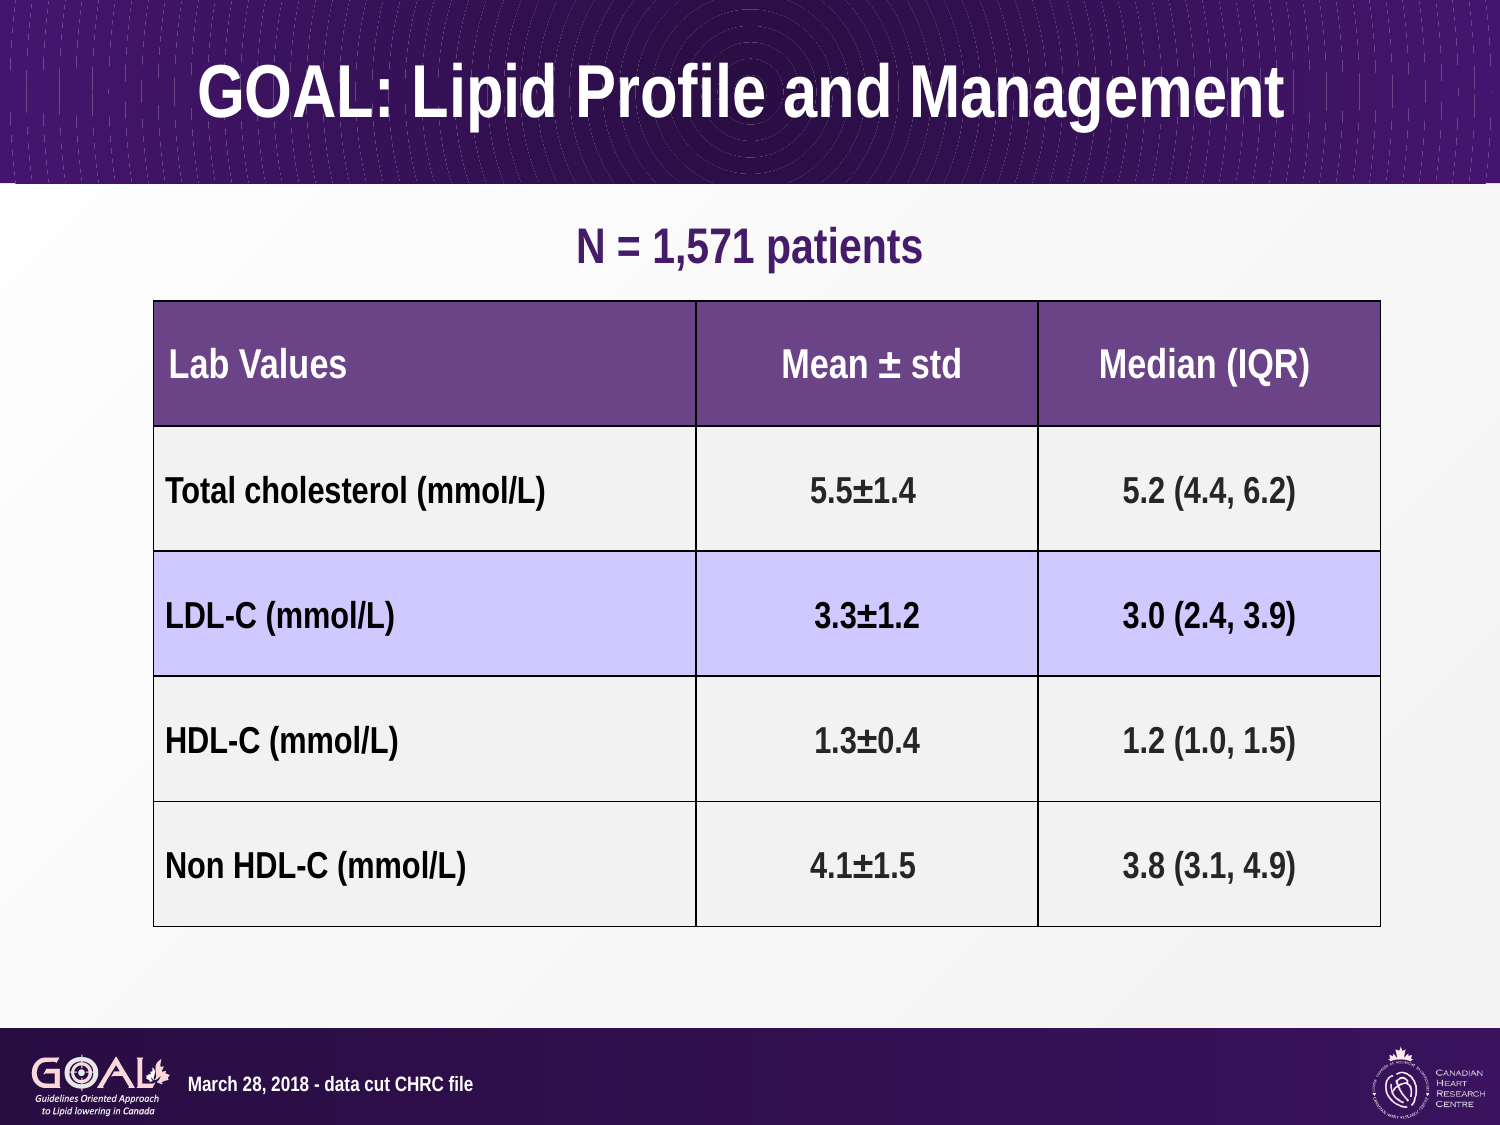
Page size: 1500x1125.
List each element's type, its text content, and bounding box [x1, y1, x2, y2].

text_box GOAL: Lipid Profile and Management [57, 35, 1443, 140]
table_header Mean ± std [697, 302, 1037, 425]
picture [25, 1045, 174, 1118]
table_cell 3.3±1.2 [697, 552, 1037, 675]
table_cell 3.8 (3.1, 4.9) [1039, 802, 1380, 926]
table_cell 5.2 (4.4, 6.2) [1039, 427, 1380, 550]
table_cell 3.0 (2.4, 3.9) [1039, 552, 1380, 675]
table_cell 4.1±1.5 [697, 802, 1037, 926]
text_box March 28, 2018 - data cut CHRC file [178, 1063, 639, 1103]
text_box [0, 0, 1500, 185]
table_header Lab Values [154, 302, 695, 425]
text_box [0, 1027, 1500, 1125]
table_header Median (IQR) [1039, 302, 1380, 425]
table_cell 1.3±0.4 [697, 677, 1037, 801]
text_box N = 1,571 patients [239, 206, 1261, 279]
table_cell LDL-C (mmol/L) [154, 552, 695, 675]
table_cell 1.2 (1.0, 1.5) [1039, 677, 1380, 801]
table_cell Total cholesterol (mmol/L) [154, 427, 695, 550]
table_cell Non HDL-C (mmol/L) [154, 802, 695, 926]
picture [1369, 1045, 1487, 1121]
table_cell 5.5±1.4 [697, 427, 1037, 550]
table_cell HDL-C (mmol/L) [154, 677, 695, 801]
